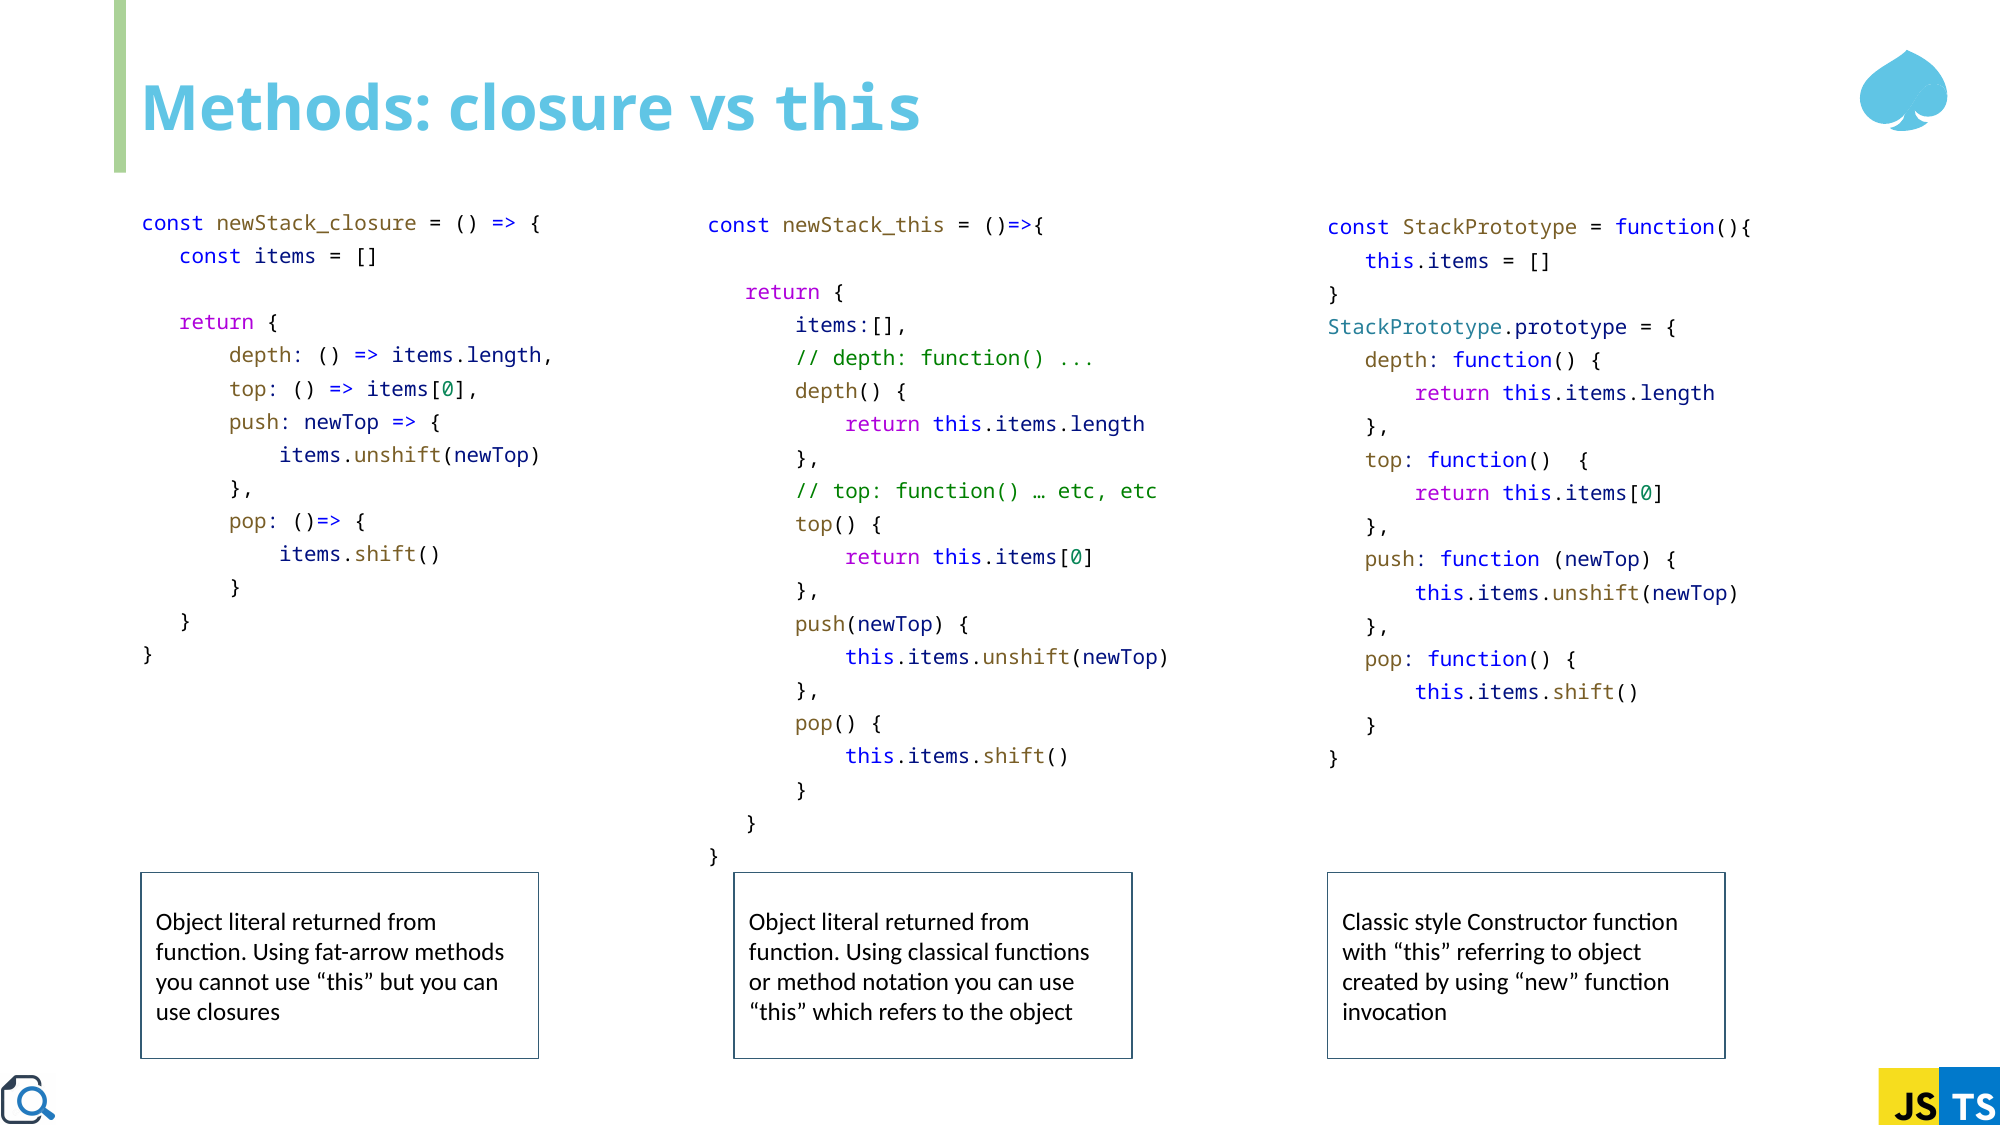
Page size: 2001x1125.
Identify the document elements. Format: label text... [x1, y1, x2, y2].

text_box Object literal returned from function. Using classical functions or method notation you can use “this” which refers to the object [734, 872, 1132, 1059]
list const StackPrototype = function(){ this.items = [] } StackPrototype.prototype = { depth: function() { return this.items.length }, top: function() { return this.items[0] }, push: function (newTop) { this.items.unshift(newTop) }, pop: function() { this.items.shift() } } [1327, 205, 1876, 1055]
list const newStack_closure = () => { const items = [] return { depth: () => items.length, top: () => items[0], push: newTop => { items.unshift(newTop) }, pop: ()=> { items.shift() } } } [141, 200, 636, 1035]
picture [0, 1073, 57, 1125]
picture [1878, 1067, 2000, 1125]
title Methods: closure vs this [140, 60, 977, 143]
list const newStack_this = ()=>{ return { items:[], // depth: function() ... depth() { return this.items.length }, // top: function() … etc, etc top() { return this.items[0] }, push(newTop) { this.items.unshift(newTop) }, pop() { this.items.shift() } } } [707, 203, 1256, 1053]
text_box Classic style Constructor function with “this” referring to object created by using “new” function invocation [1327, 872, 1726, 1059]
text_box Object literal returned from function. Using fat-arrow methods you cannot use “this” but you can use closures [140, 872, 539, 1059]
